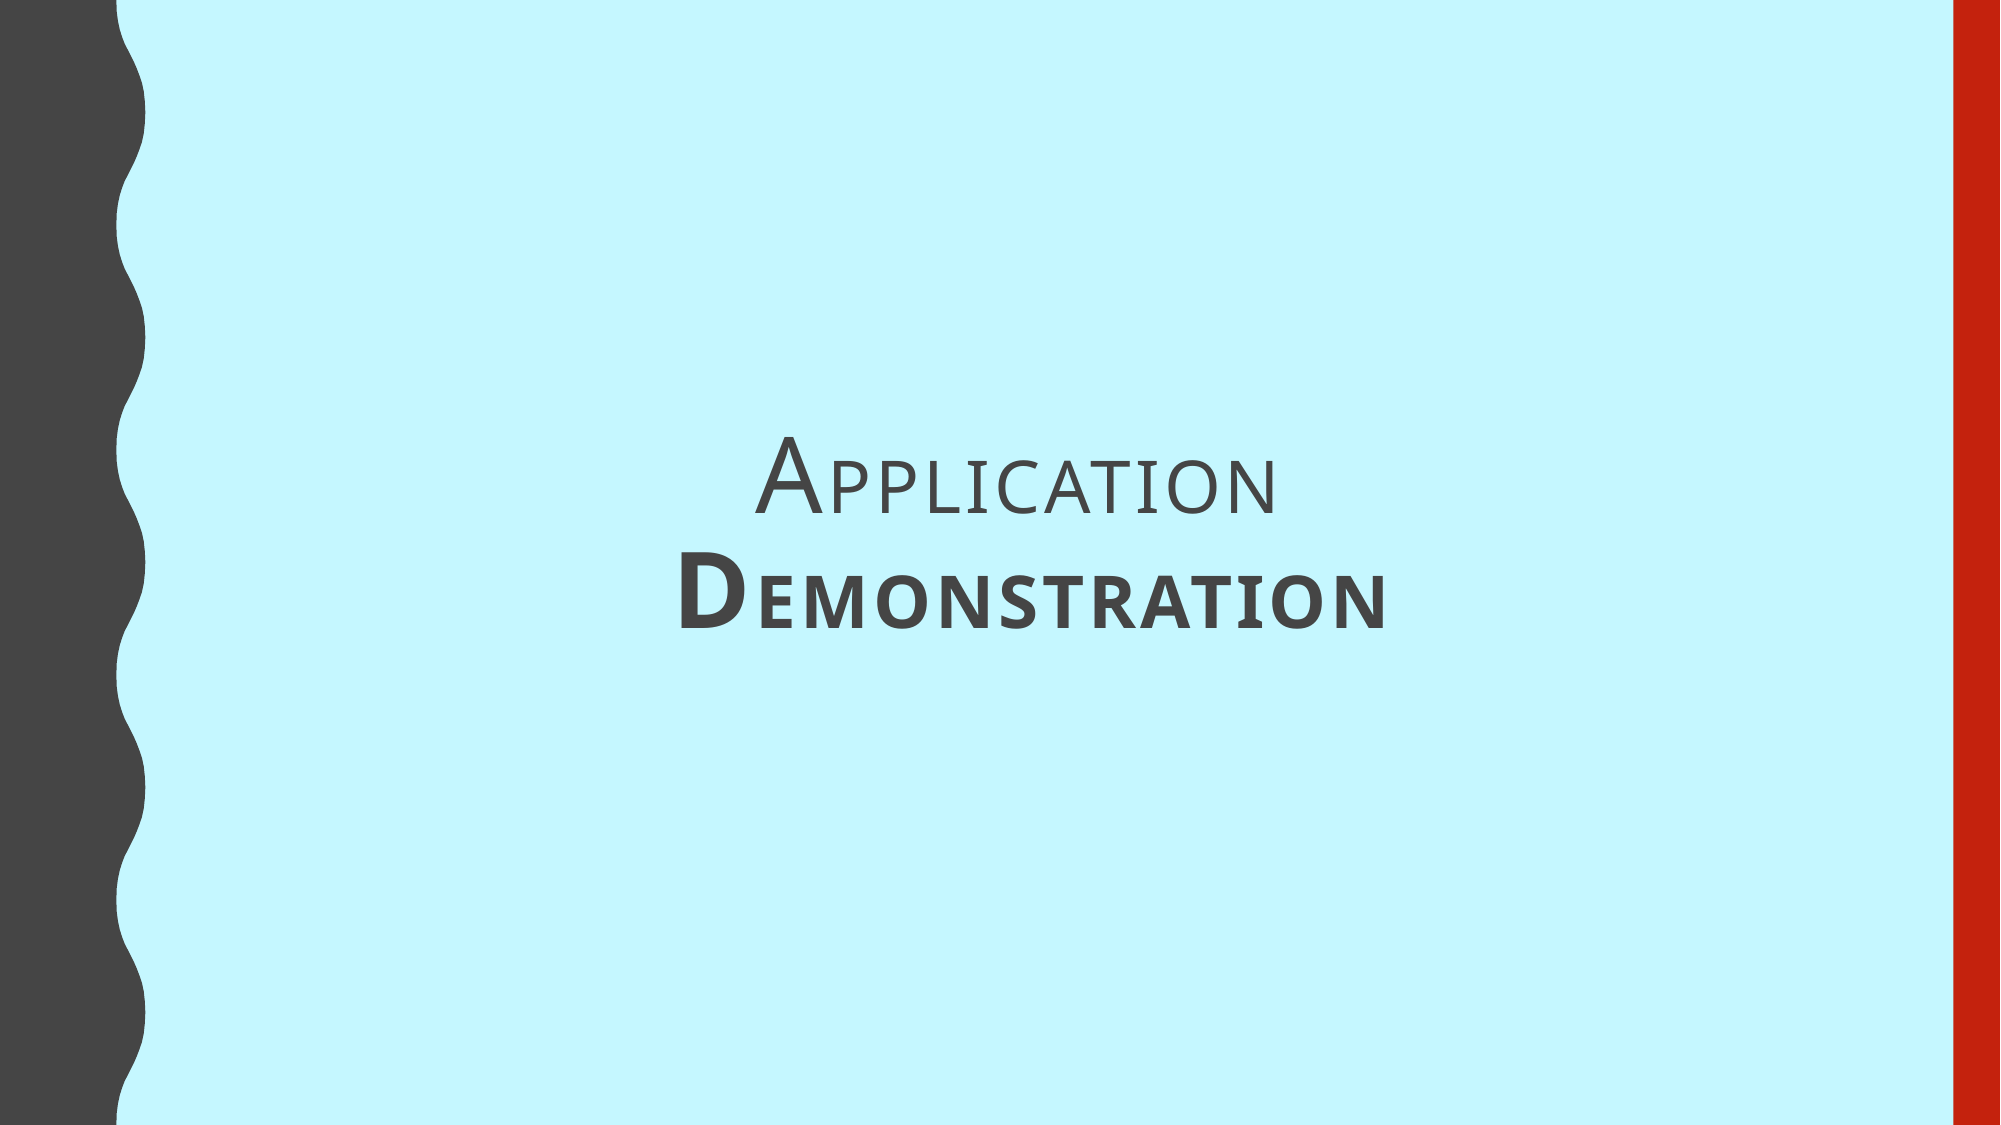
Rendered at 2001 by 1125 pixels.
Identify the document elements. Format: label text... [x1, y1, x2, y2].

title APPLICATION DEMONSTRATION [196, 414, 1867, 660]
